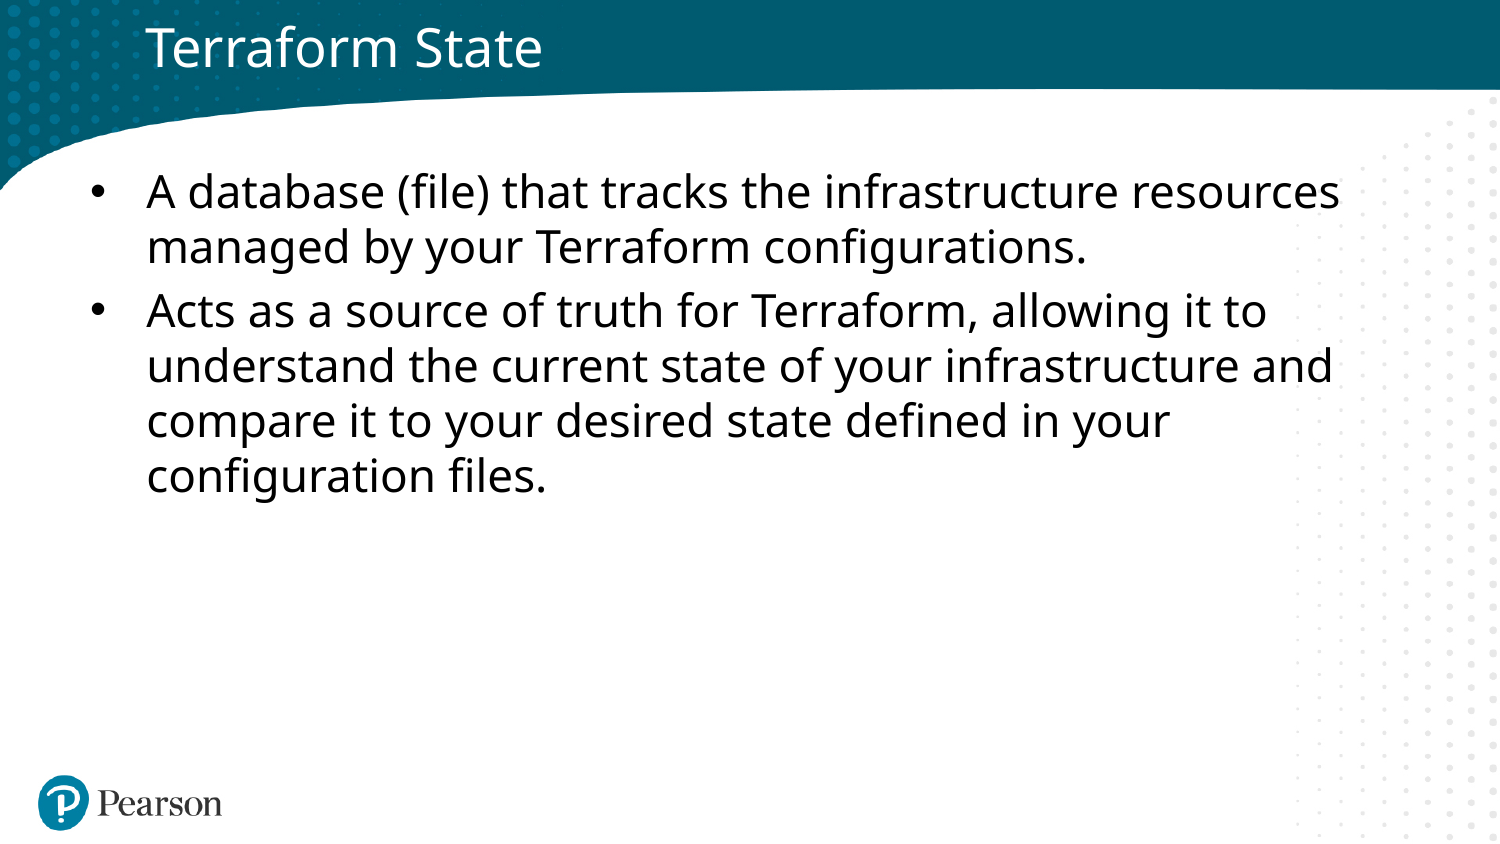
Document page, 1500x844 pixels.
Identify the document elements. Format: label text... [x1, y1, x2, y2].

title Terraform State [130, 6, 1369, 98]
picture [0, 90, 1500, 844]
list A database (file) that tracks the infrastructure resources managed by your Terraform configurations. Acts as a source of truth for Terraform, allowing it to understand the current state of your infrastructure and compare it to your desired state defined in your configuration files. [75, 155, 1448, 712]
